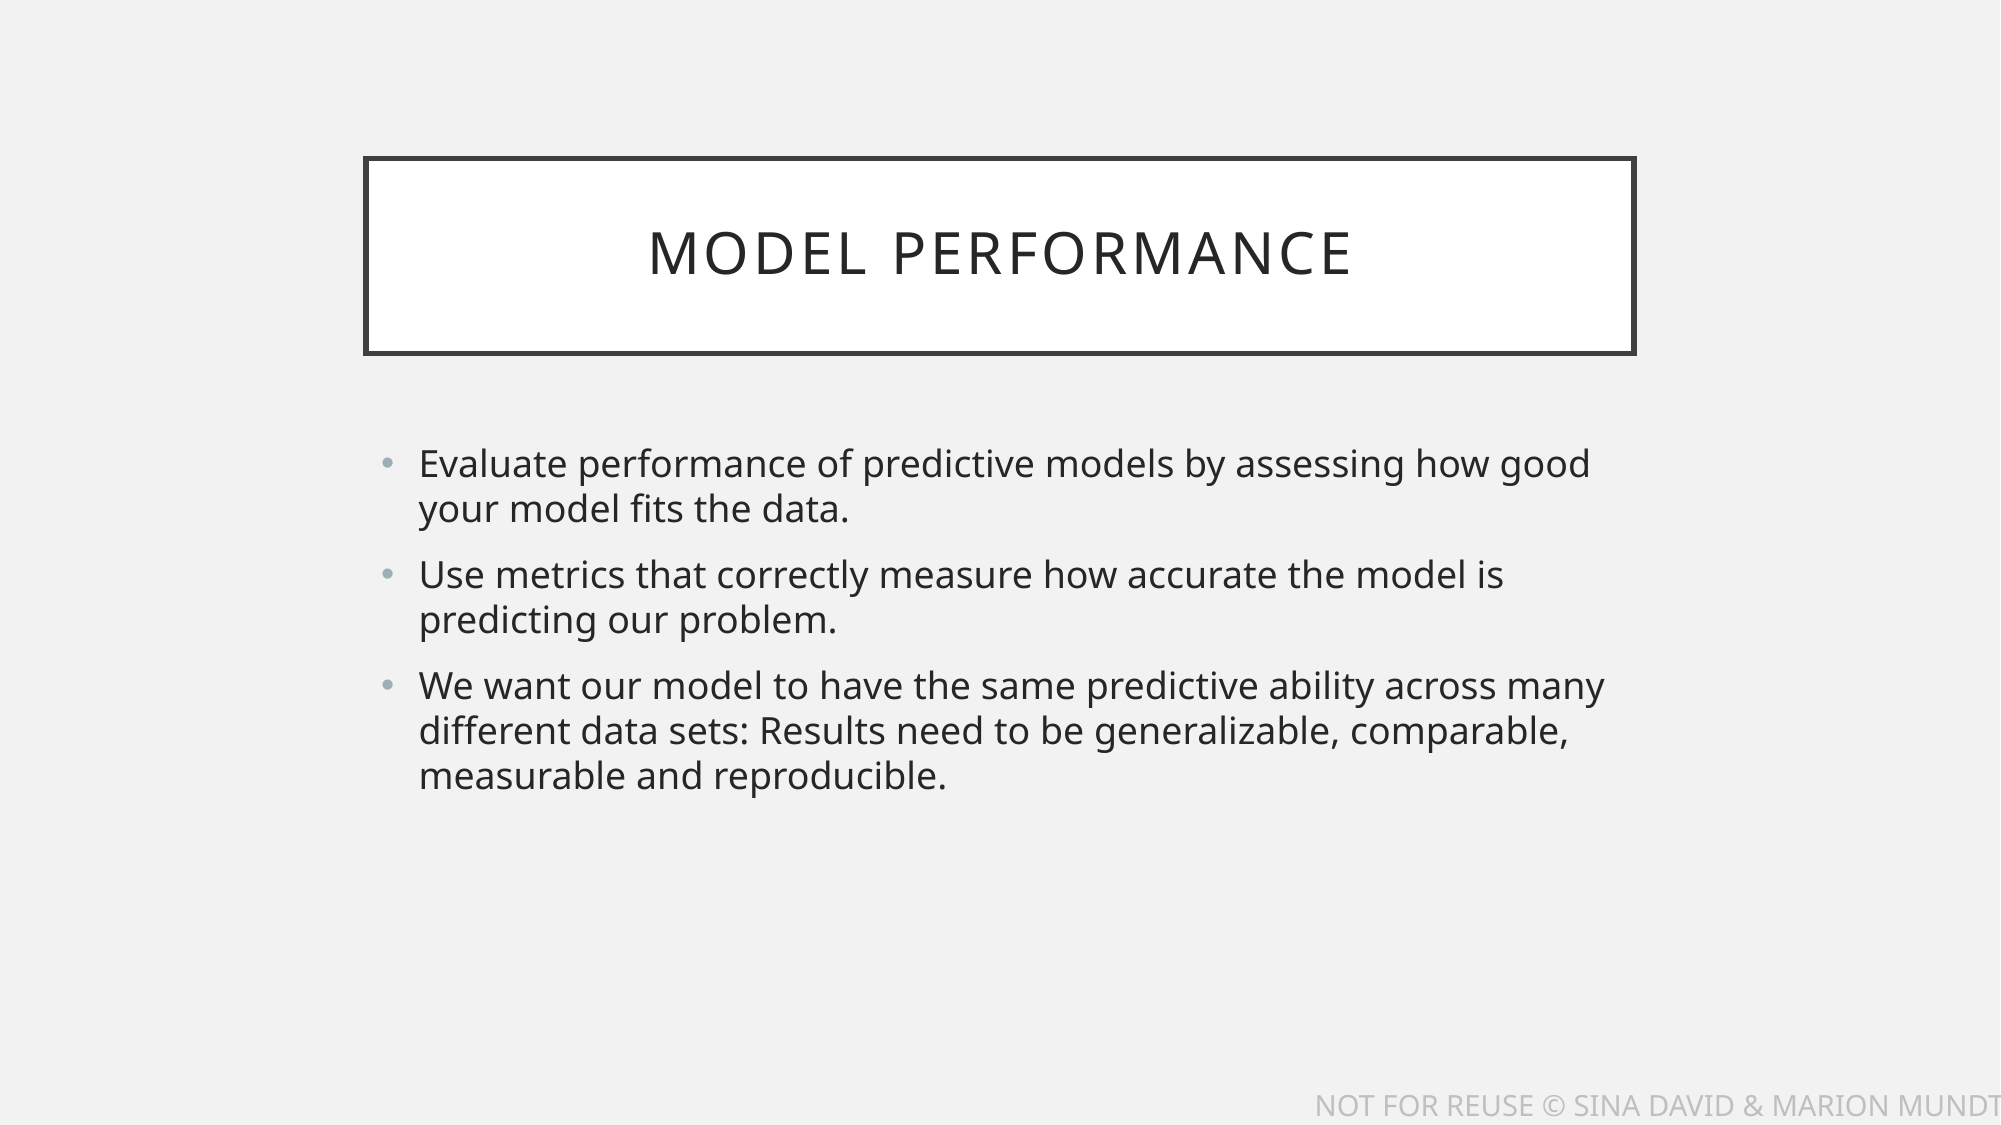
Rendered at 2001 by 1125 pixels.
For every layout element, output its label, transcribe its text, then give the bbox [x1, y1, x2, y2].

list Evaluate performance of predictive models by assessing how good your model fits the data. Use metrics that correctly measure how accurate the model is predicting our problem. We want our model to have the same predictive ability across many different data sets: Results need to be generalizable, comparable, measurable and reproducible. [366, 432, 1634, 942]
title Model Performance [363, 156, 1637, 356]
